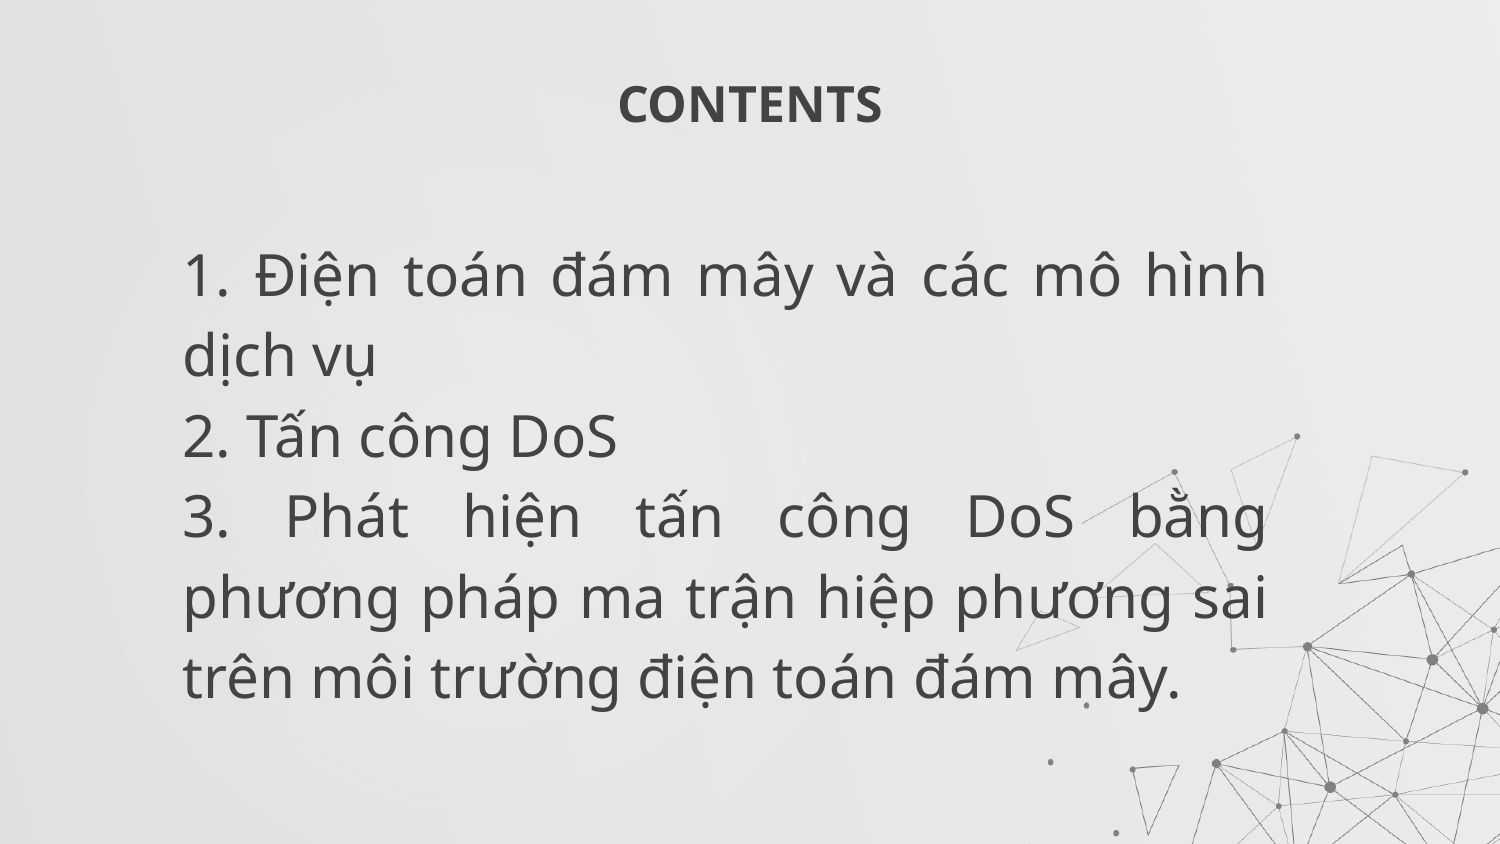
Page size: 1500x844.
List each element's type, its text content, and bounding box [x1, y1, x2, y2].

picture [0, 0, 1500, 844]
title CONTENTS [322, 57, 1178, 214]
list 1. Điện toán đám mây và các mô hình dịch vụ 2. Tấn công DoS 3. Phát hiện tấn công DoS bằng phương pháp ma trận hiệp phương sai trên môi trường điện toán đám mây. [142, 212, 1284, 650]
